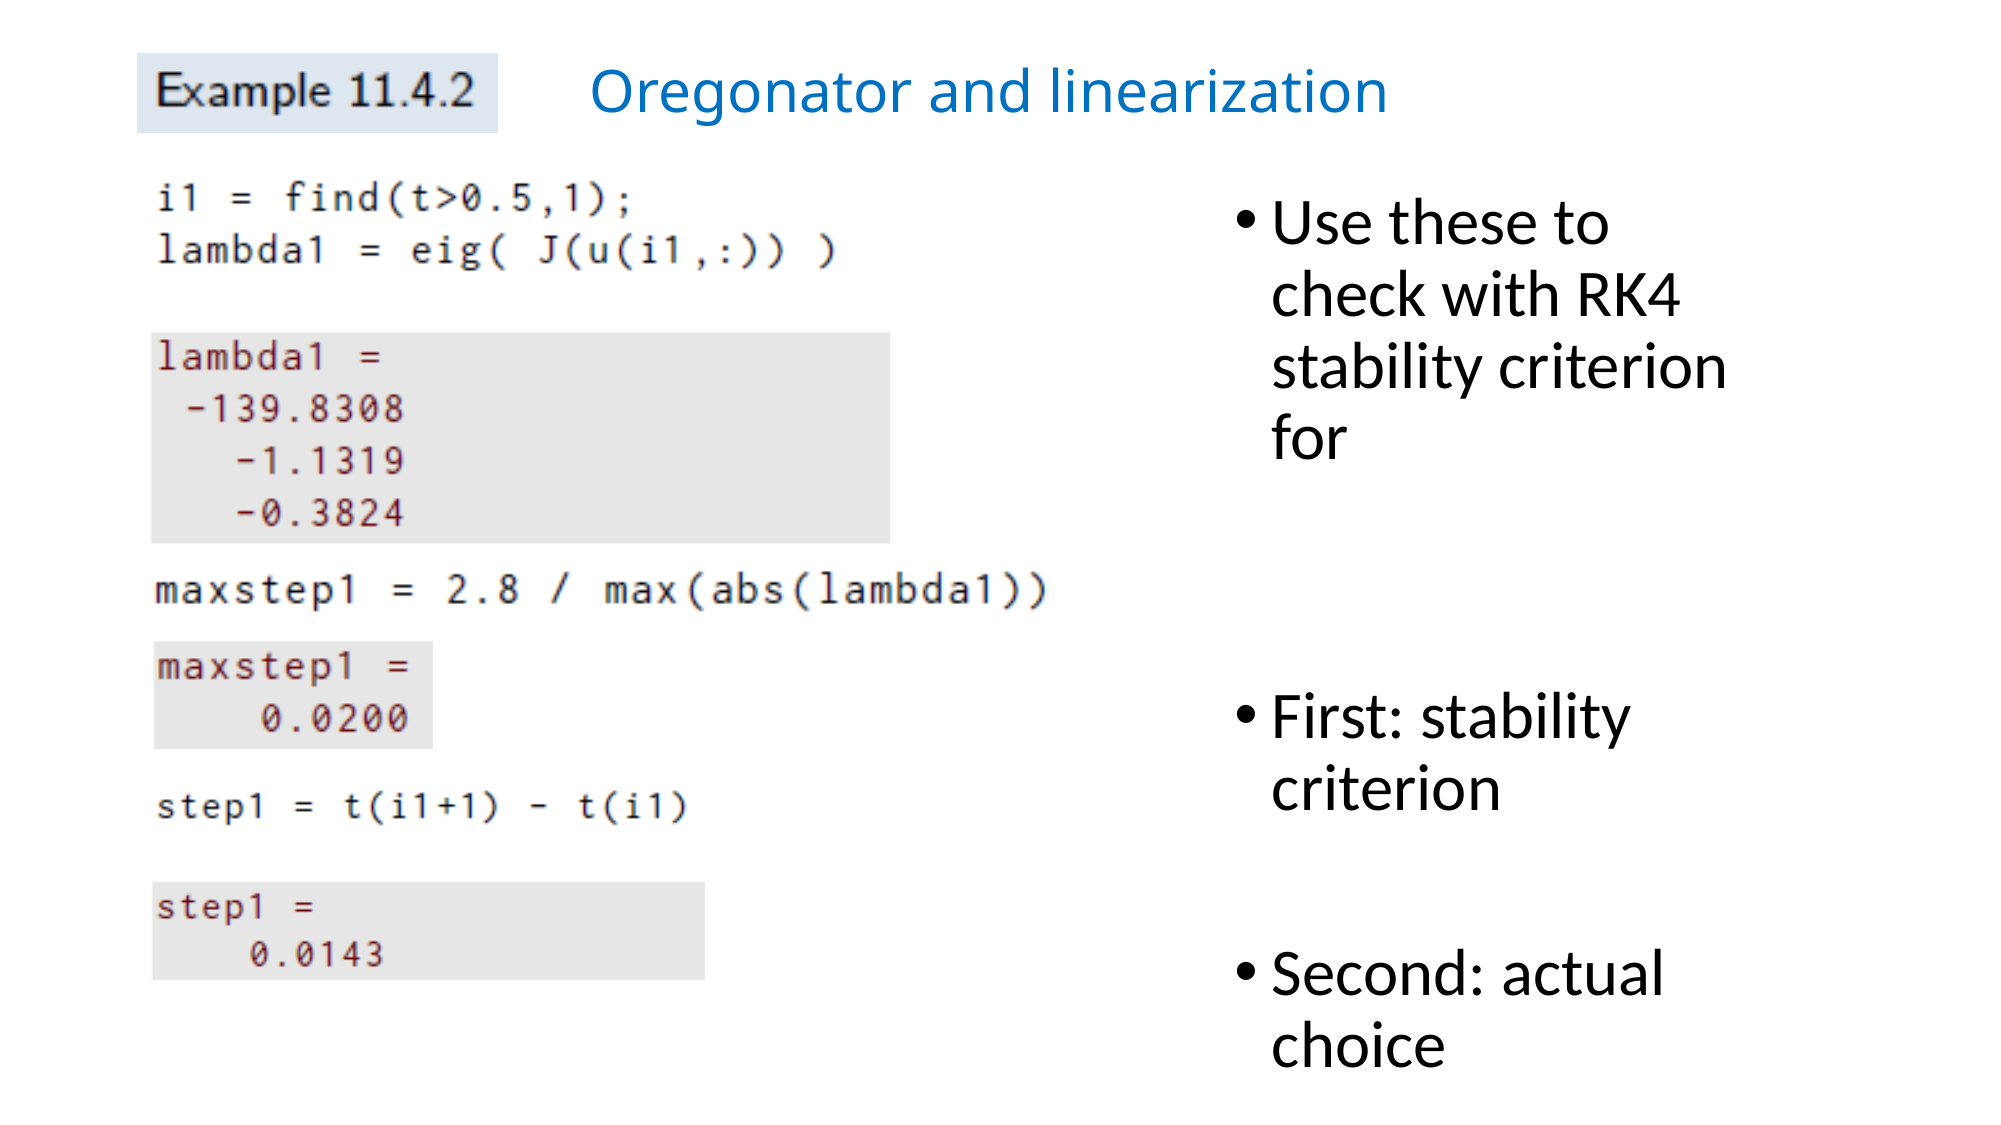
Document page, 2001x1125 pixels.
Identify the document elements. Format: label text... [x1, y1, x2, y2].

picture [137, 152, 1076, 755]
picture [137, 780, 705, 983]
picture [137, 53, 498, 133]
title Oregonator and linearization [574, 53, 1724, 133]
